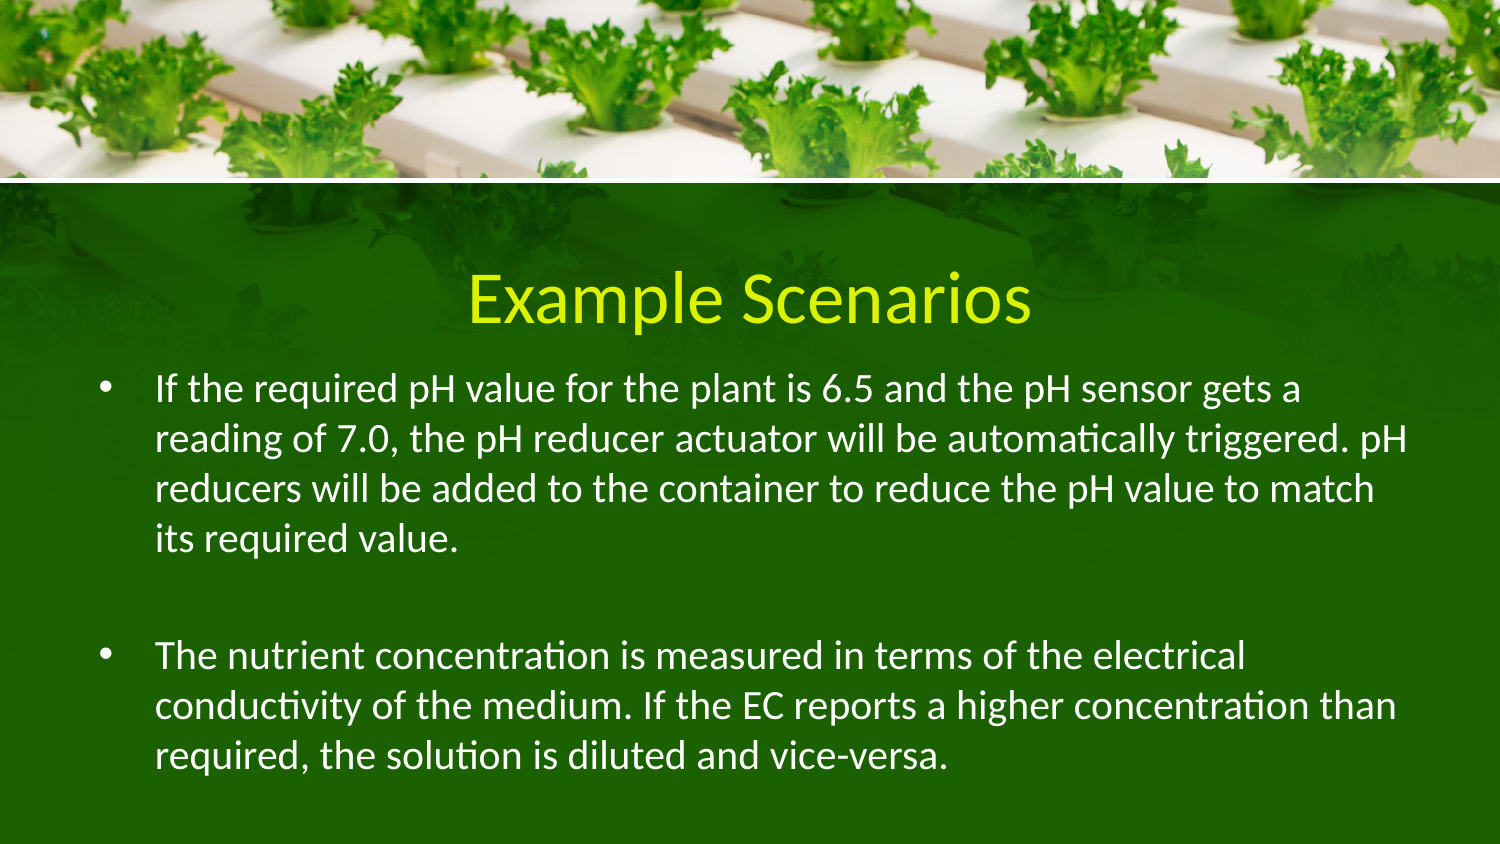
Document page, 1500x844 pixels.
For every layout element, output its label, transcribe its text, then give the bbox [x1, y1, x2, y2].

list If the required pH value for the plant is 6.5 and the pH sensor gets a reading of 7.0, the pH reducer actuator will be automatically triggered. pH reducers will be added to the container to reduce the pH value to match its required value. The nutrient concentration is measured in terms of the electrical conductivity of the medium. If the EC reports a higher concentration than required, the solution is diluted and vice-versa. [83, 353, 1437, 844]
picture [0, 0, 1500, 844]
title Example Scenarios [72, 234, 1428, 353]
